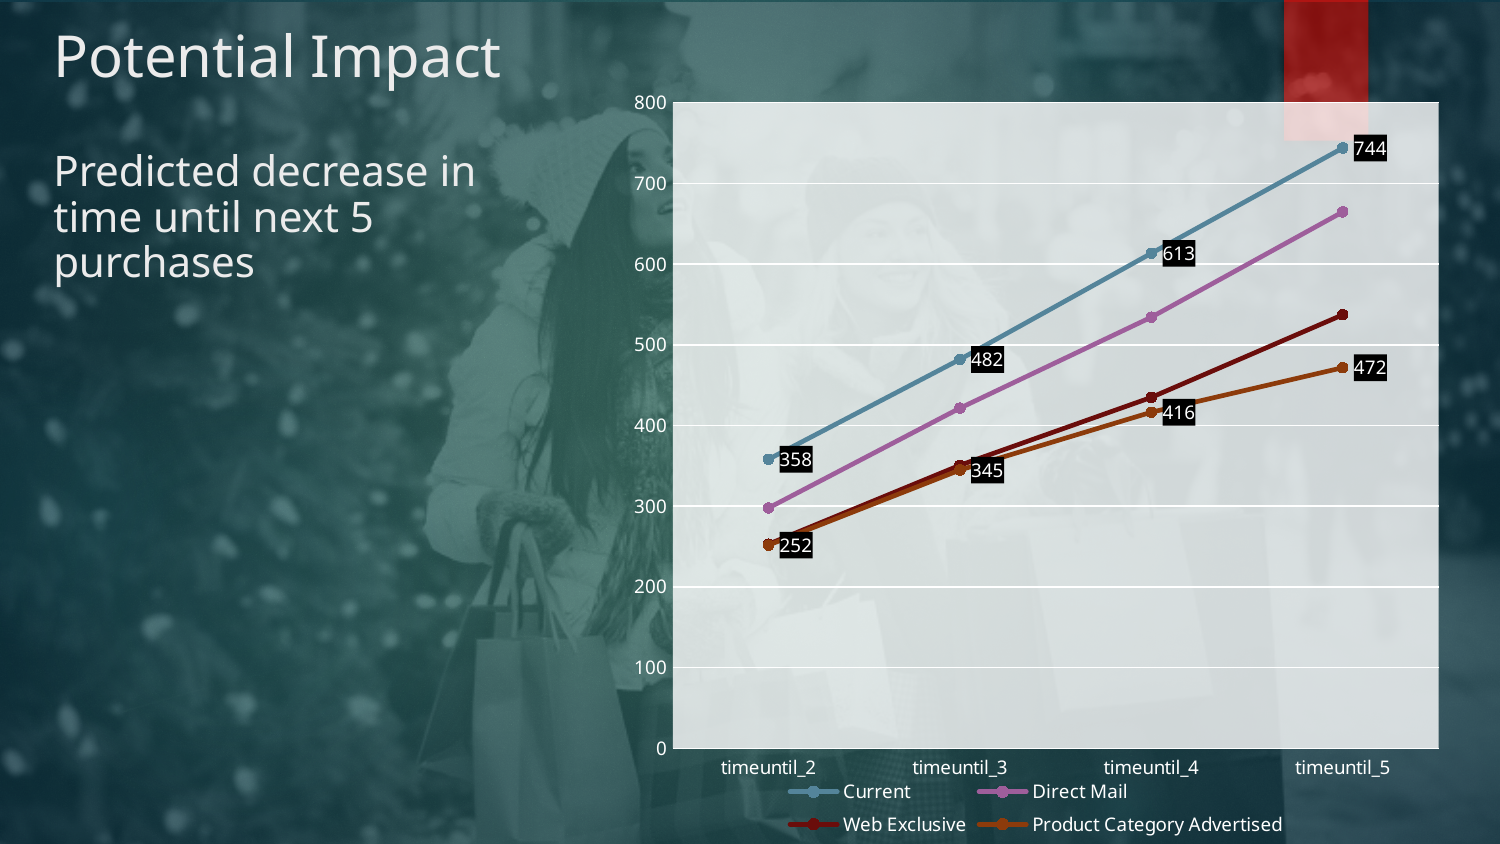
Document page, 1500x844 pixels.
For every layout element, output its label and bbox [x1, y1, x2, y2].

chart [610, 79, 1462, 844]
picture [0, 0, 1500, 844]
